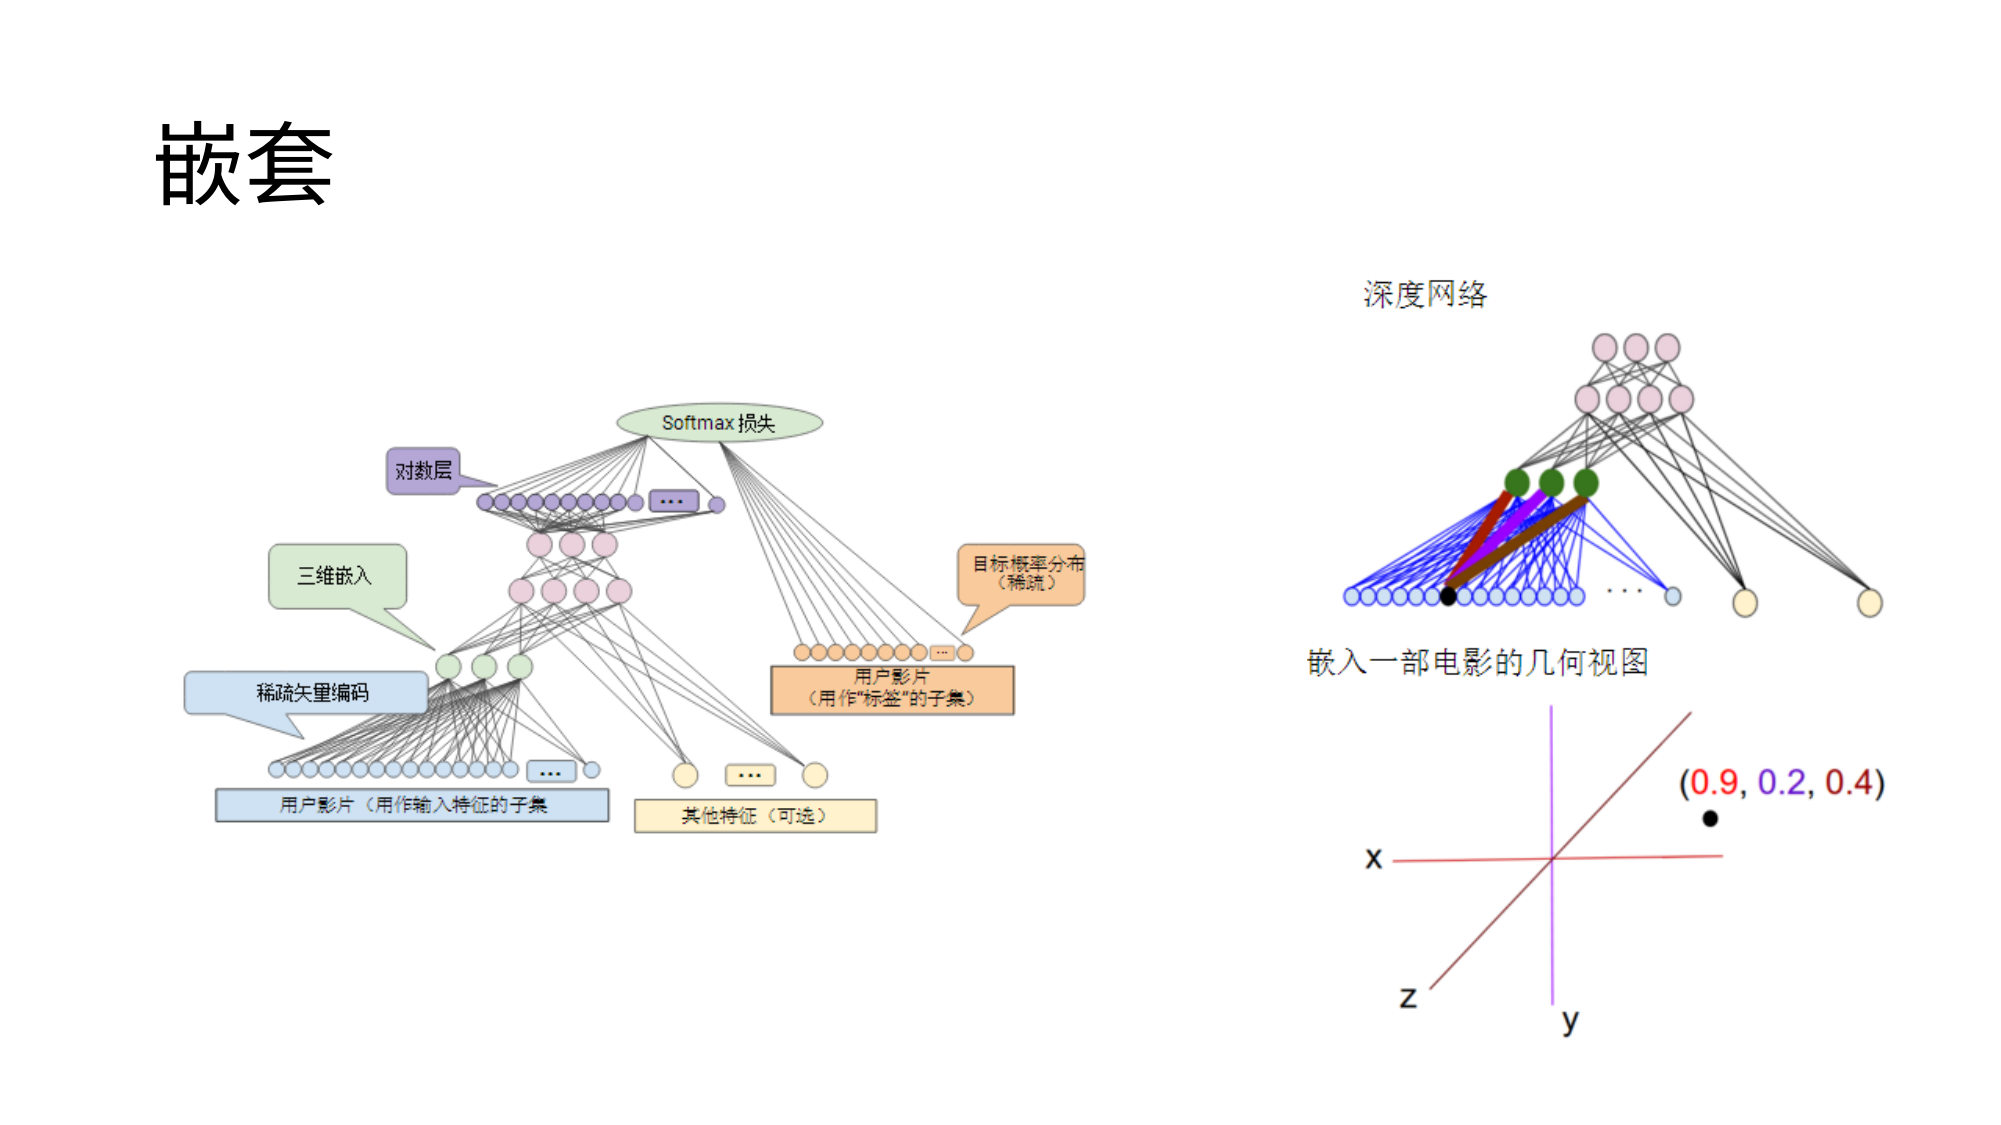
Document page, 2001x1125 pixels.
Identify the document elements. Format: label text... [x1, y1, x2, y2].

picture [162, 397, 1102, 843]
title 嵌套 [137, 59, 1863, 278]
picture [1307, 268, 1907, 1045]
